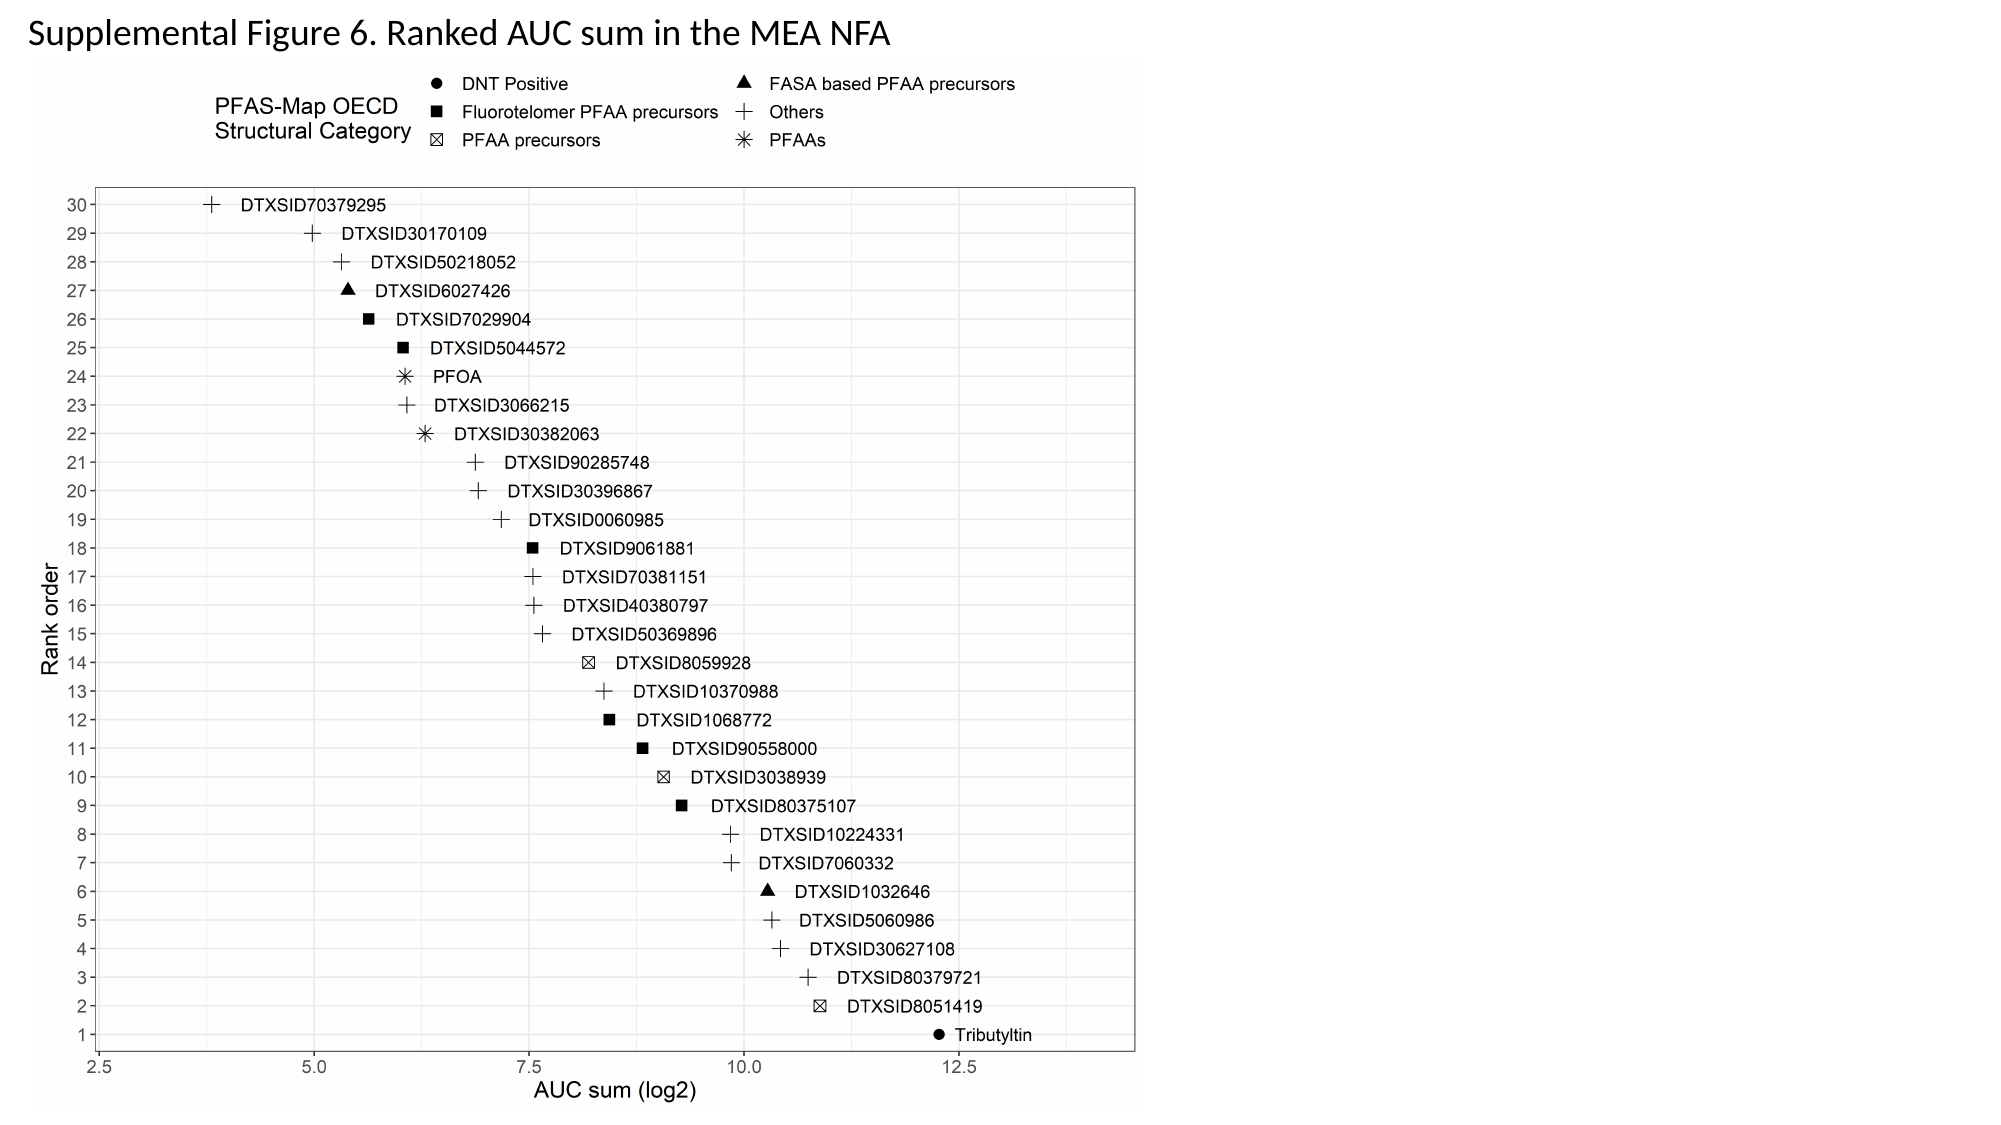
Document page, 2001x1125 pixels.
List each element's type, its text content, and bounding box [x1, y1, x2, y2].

text_box Supplemental Figure 6. Ranked AUC sum in the MEA NFA [13, 0, 907, 60]
picture [32, 57, 1144, 1111]
